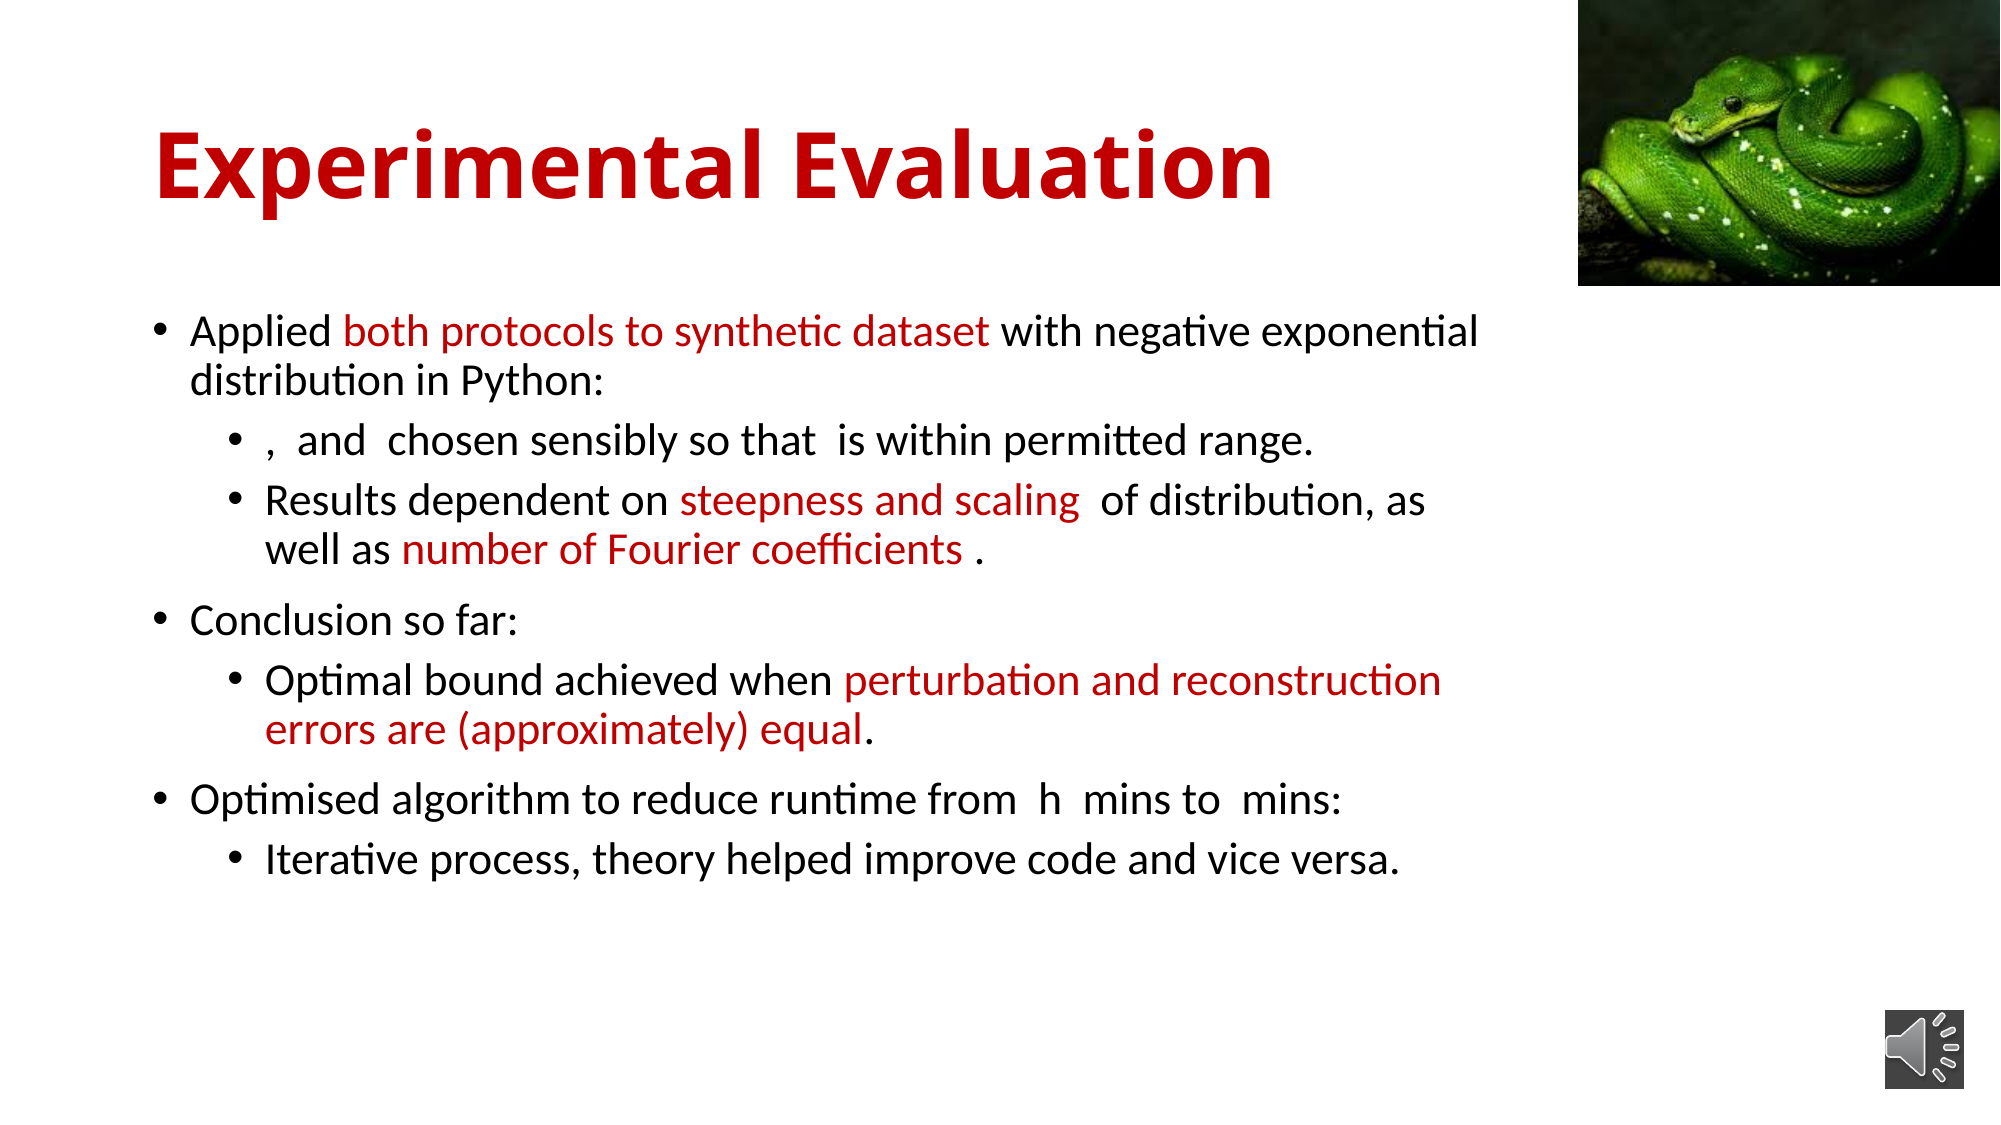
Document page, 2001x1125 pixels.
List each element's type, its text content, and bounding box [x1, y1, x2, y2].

title Experimental Evaluation [137, 59, 1578, 278]
picture [1578, 0, 2000, 286]
picture [1884, 1009, 1965, 1090]
